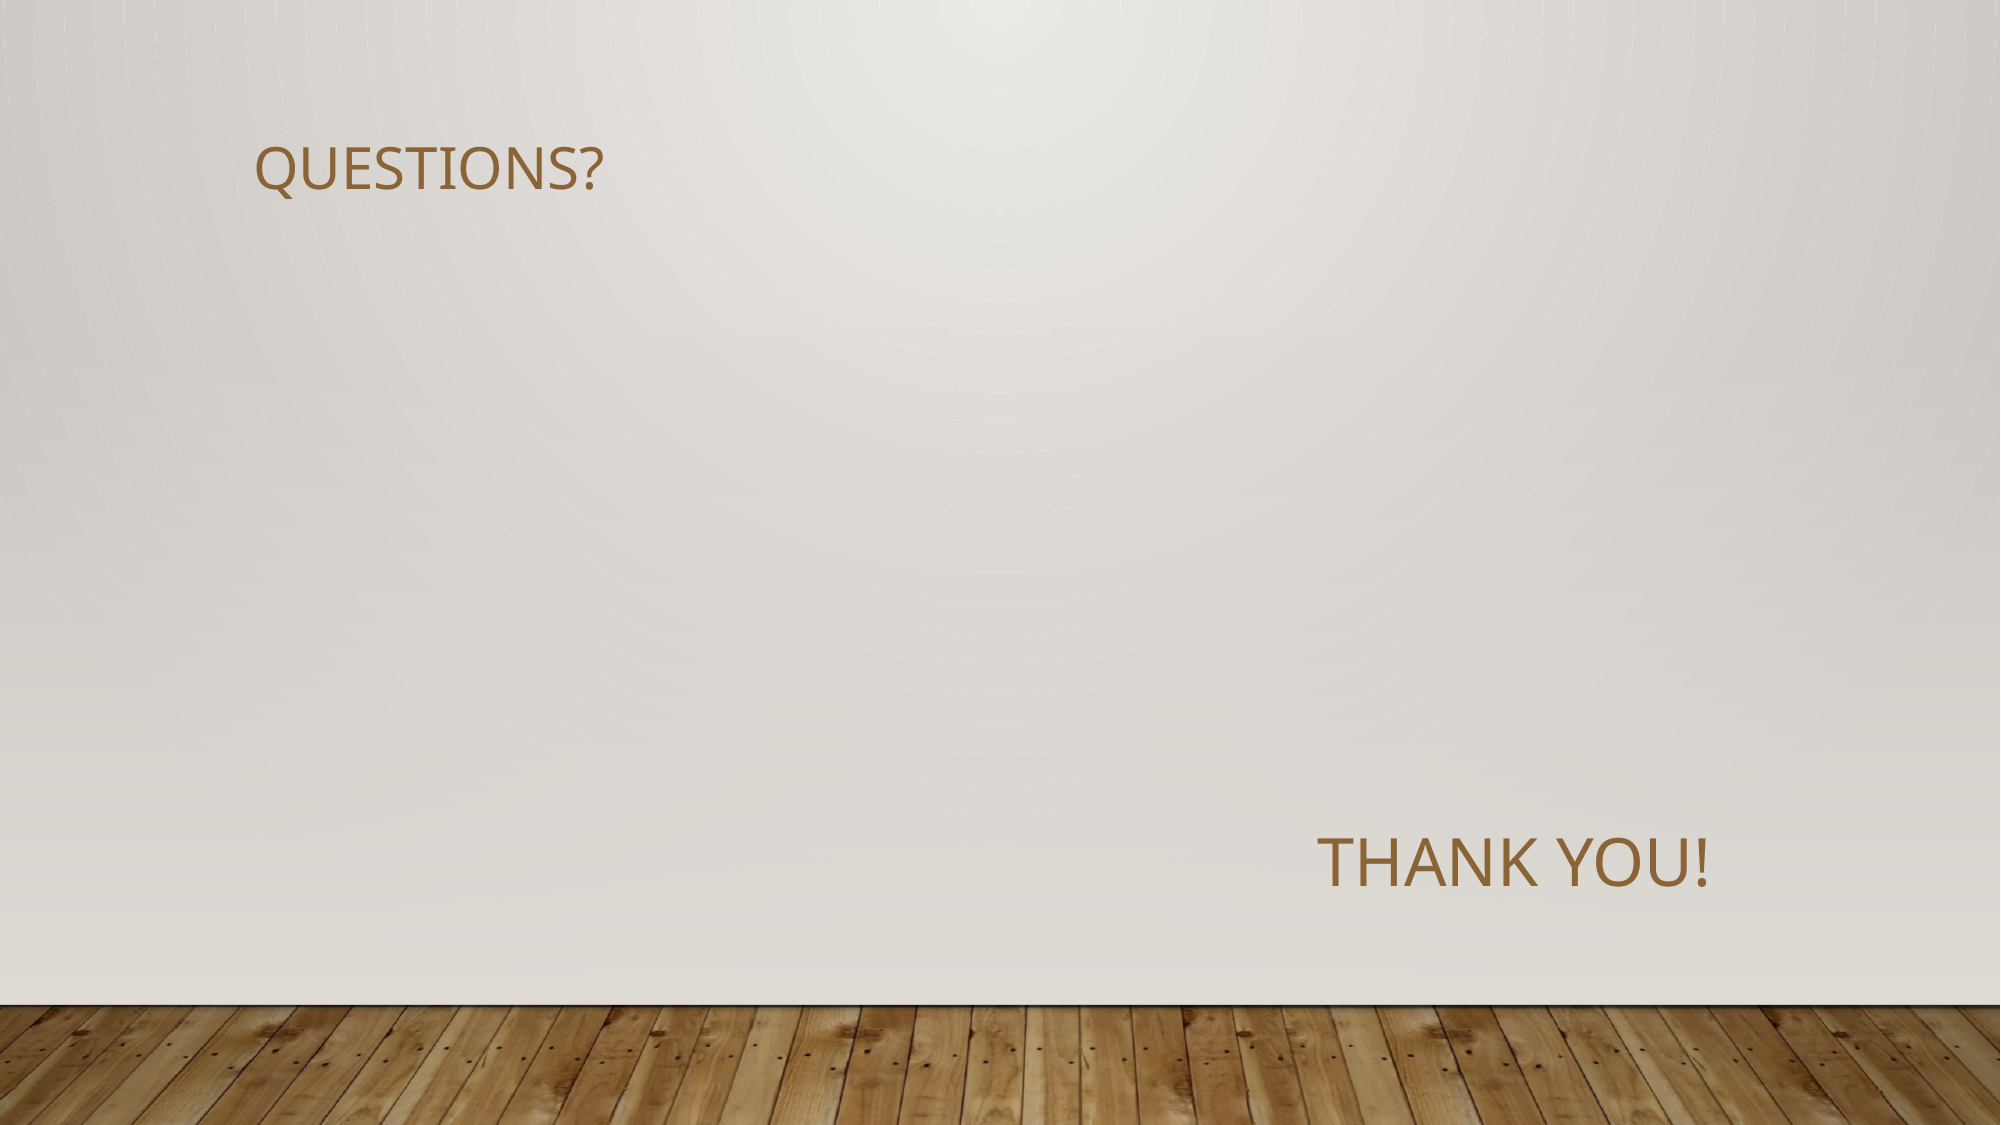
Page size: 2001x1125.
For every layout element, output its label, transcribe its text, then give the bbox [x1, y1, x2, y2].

text_box THANK YOU! [1302, 812, 1930, 908]
picture [0, 1005, 2000, 1125]
title Questions? [238, 131, 1814, 305]
